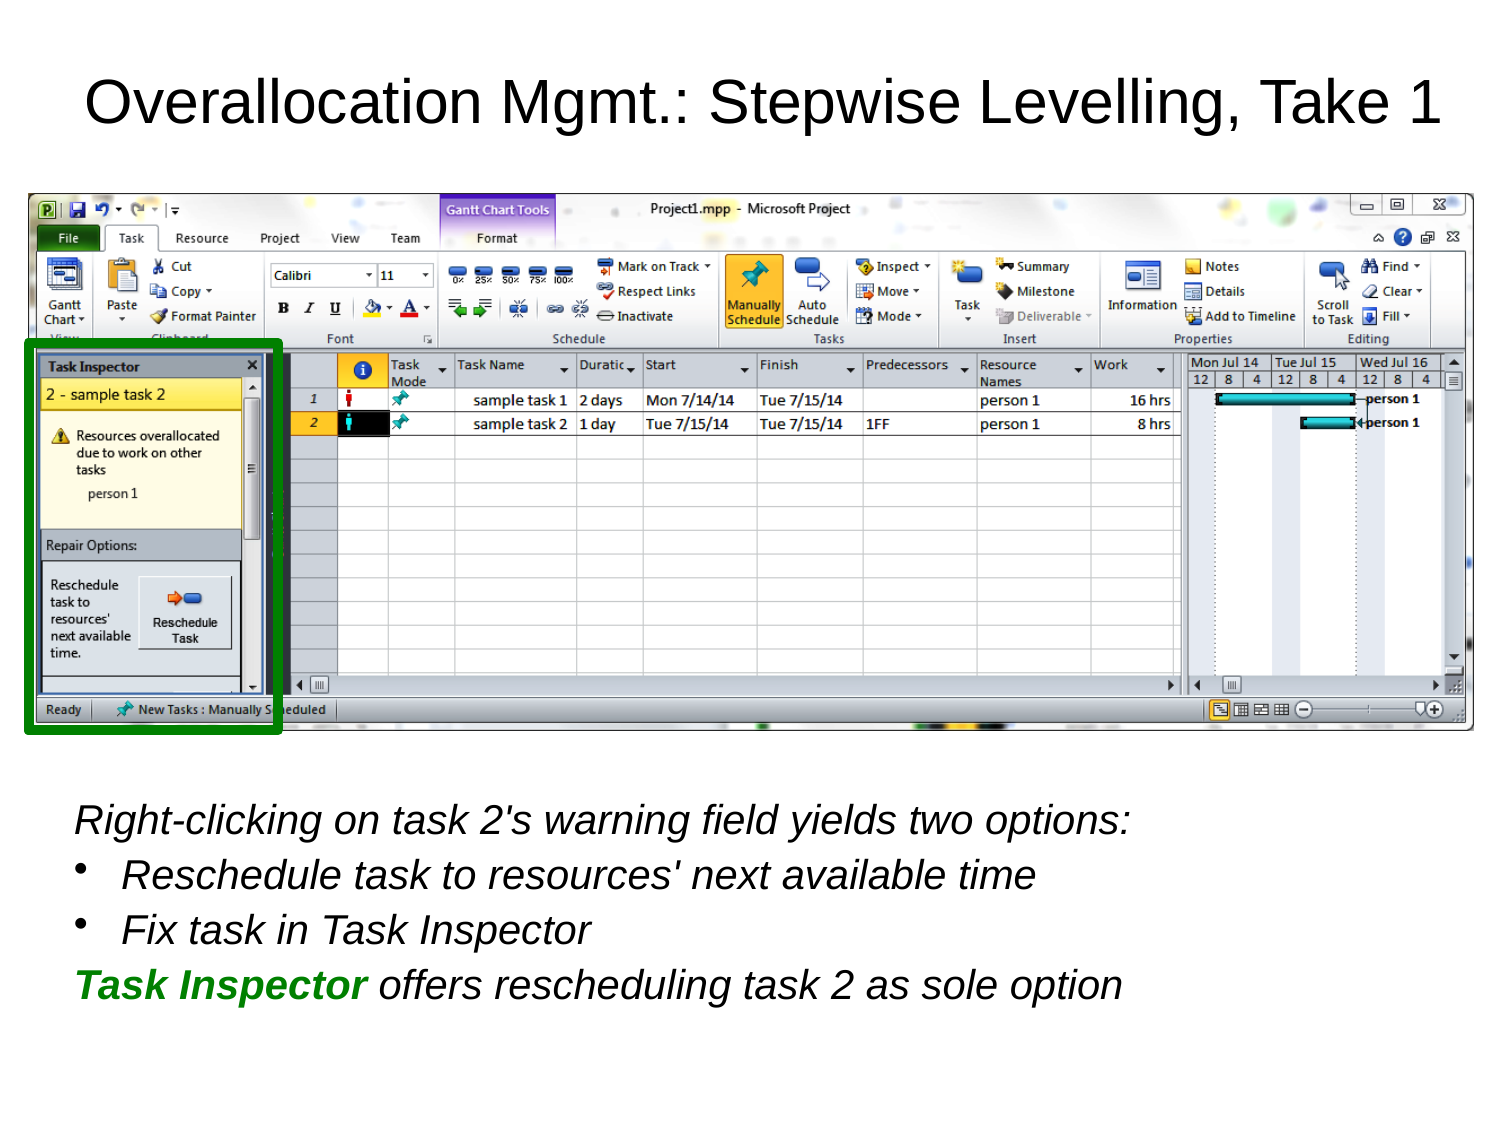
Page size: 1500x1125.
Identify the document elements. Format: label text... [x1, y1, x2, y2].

picture [28, 193, 1475, 731]
text_box Right-clicking on task 2's warning field yields two options: Reschedule task to resources' next available time Fix task in Task Inspector Task Inspector offers rescheduling task 2 as sole option [58, 780, 1409, 1059]
title Overallocation Mgmt.: Stepwise Levelling, Take 1 [55, 45, 1474, 152]
